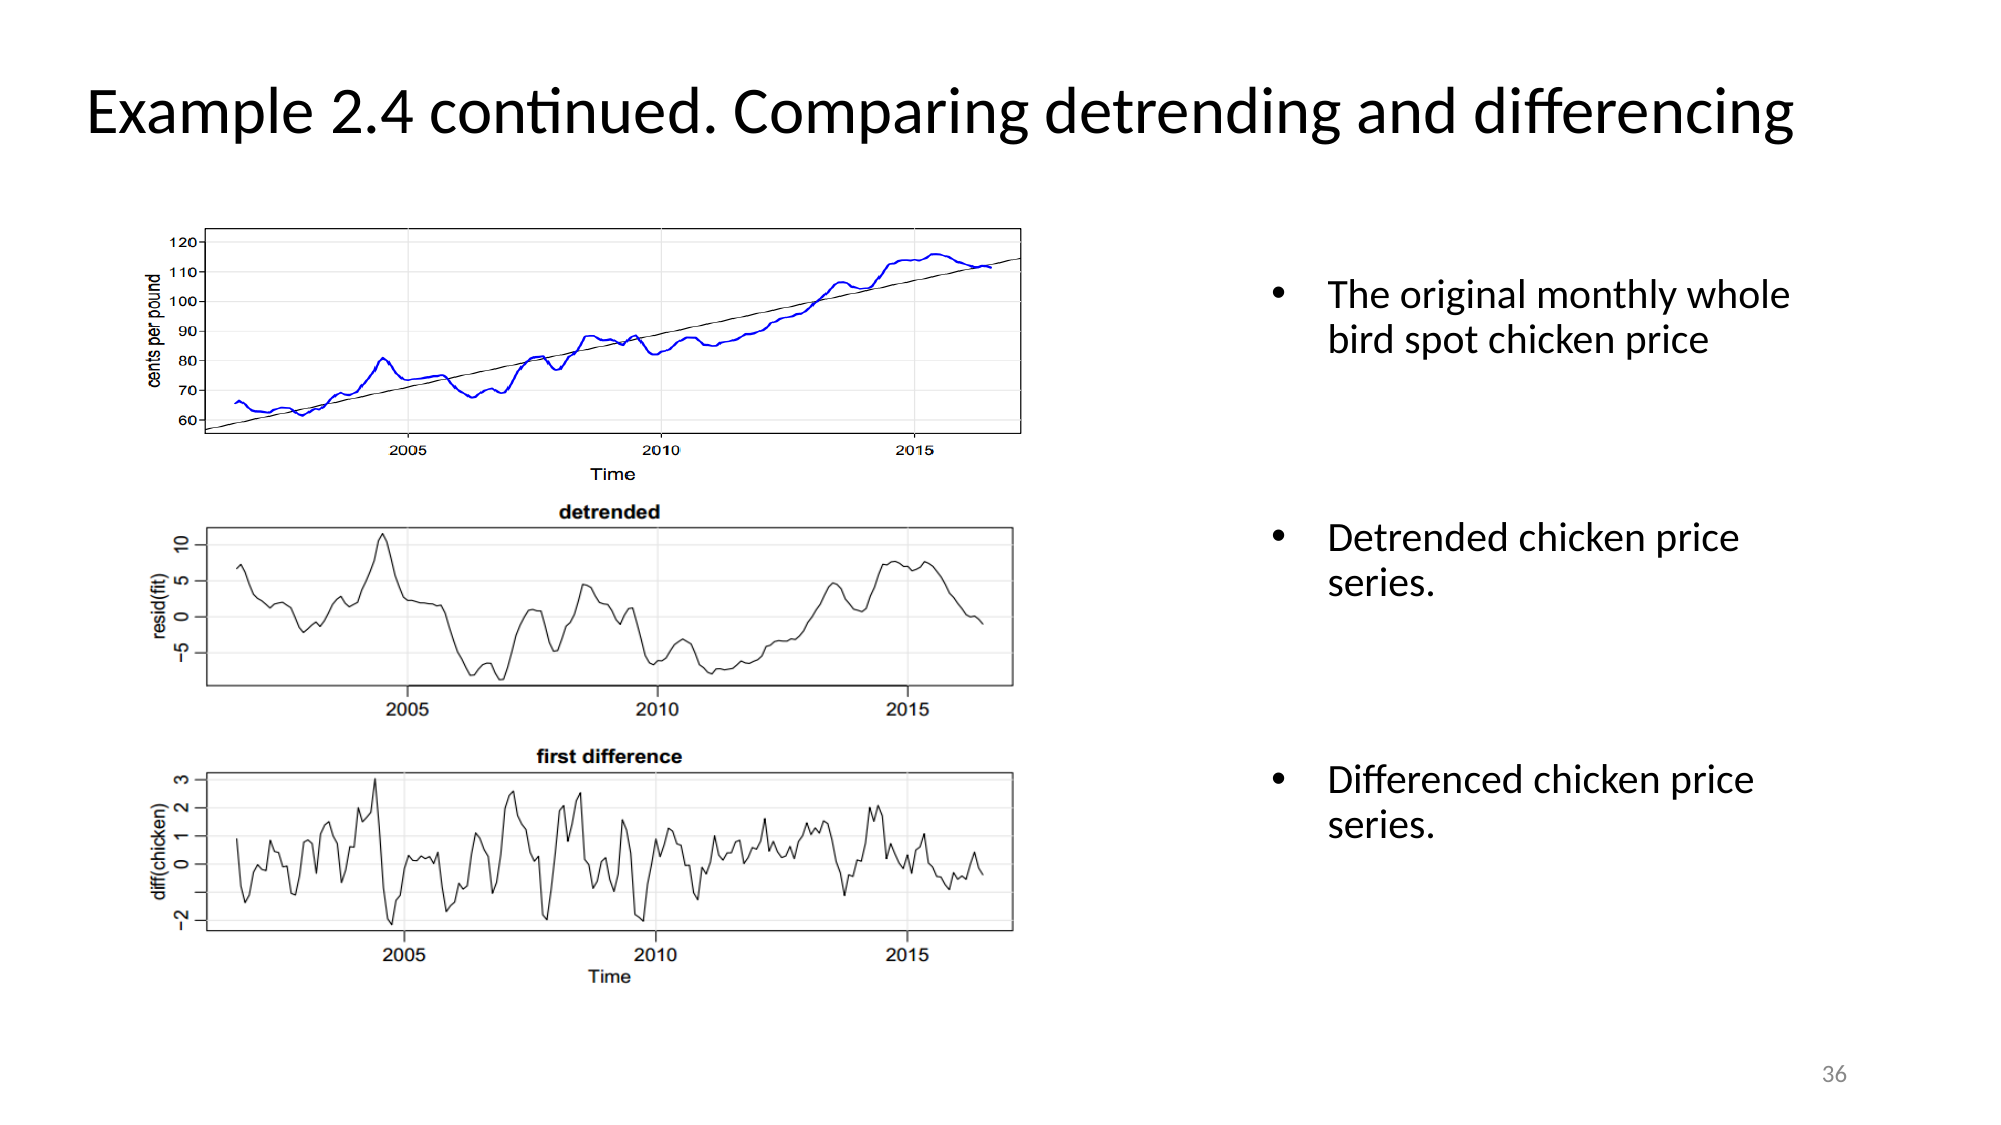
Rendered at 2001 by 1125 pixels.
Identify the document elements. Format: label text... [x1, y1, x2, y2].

picture [140, 499, 1027, 990]
slide_number 36 [1412, 1042, 1863, 1103]
title Example 2.4 continued. Comparing detrending and differencing [71, 56, 1865, 168]
list The original monthly whole bird spot chicken price Detrended chicken price series. Differenced chicken price series. [1237, 193, 1863, 1016]
picture [136, 211, 1039, 485]
